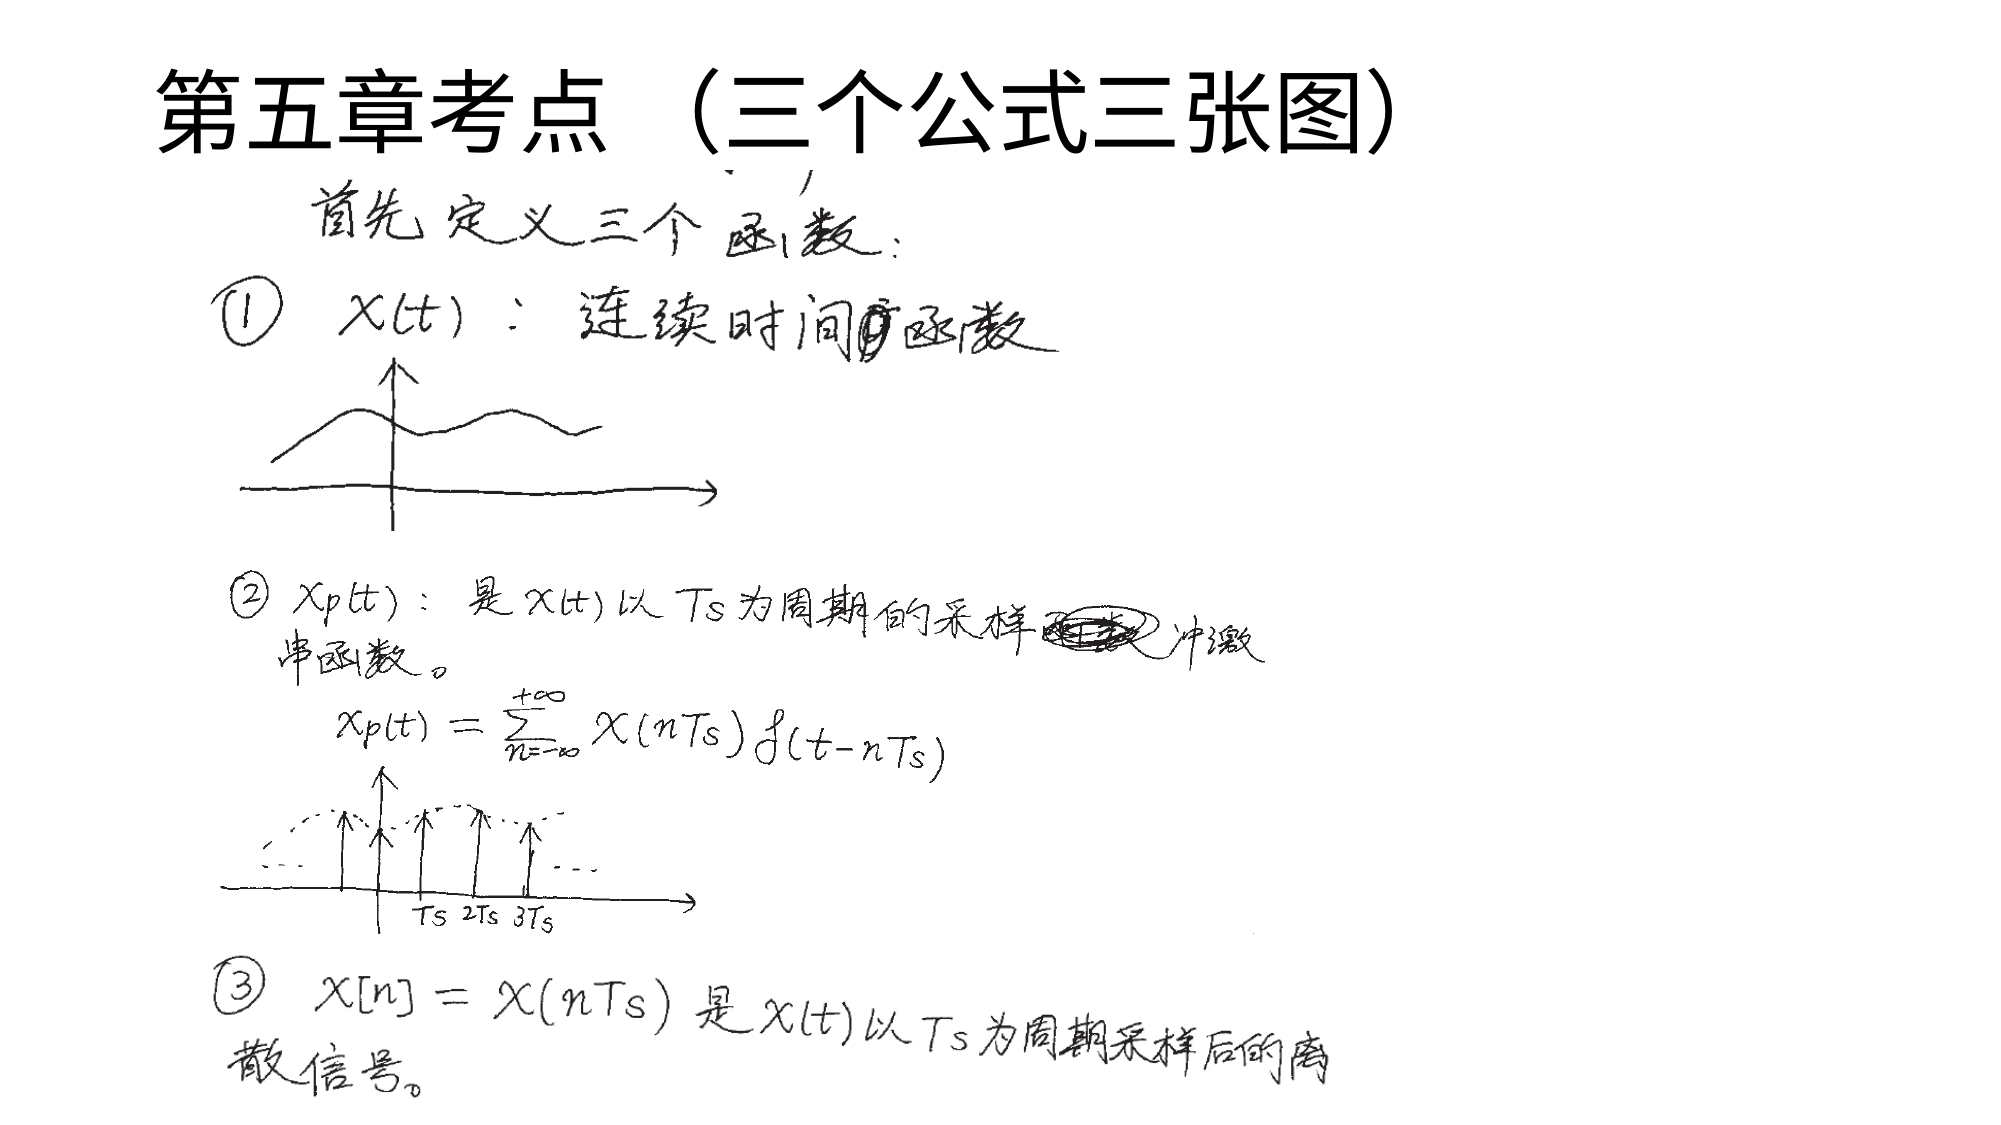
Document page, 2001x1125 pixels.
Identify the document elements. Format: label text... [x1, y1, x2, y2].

picture [202, 945, 1336, 1105]
title 第五章考点 （三个公式三张图） [137, 59, 2000, 278]
picture [176, 170, 1097, 531]
picture [176, 555, 1267, 941]
